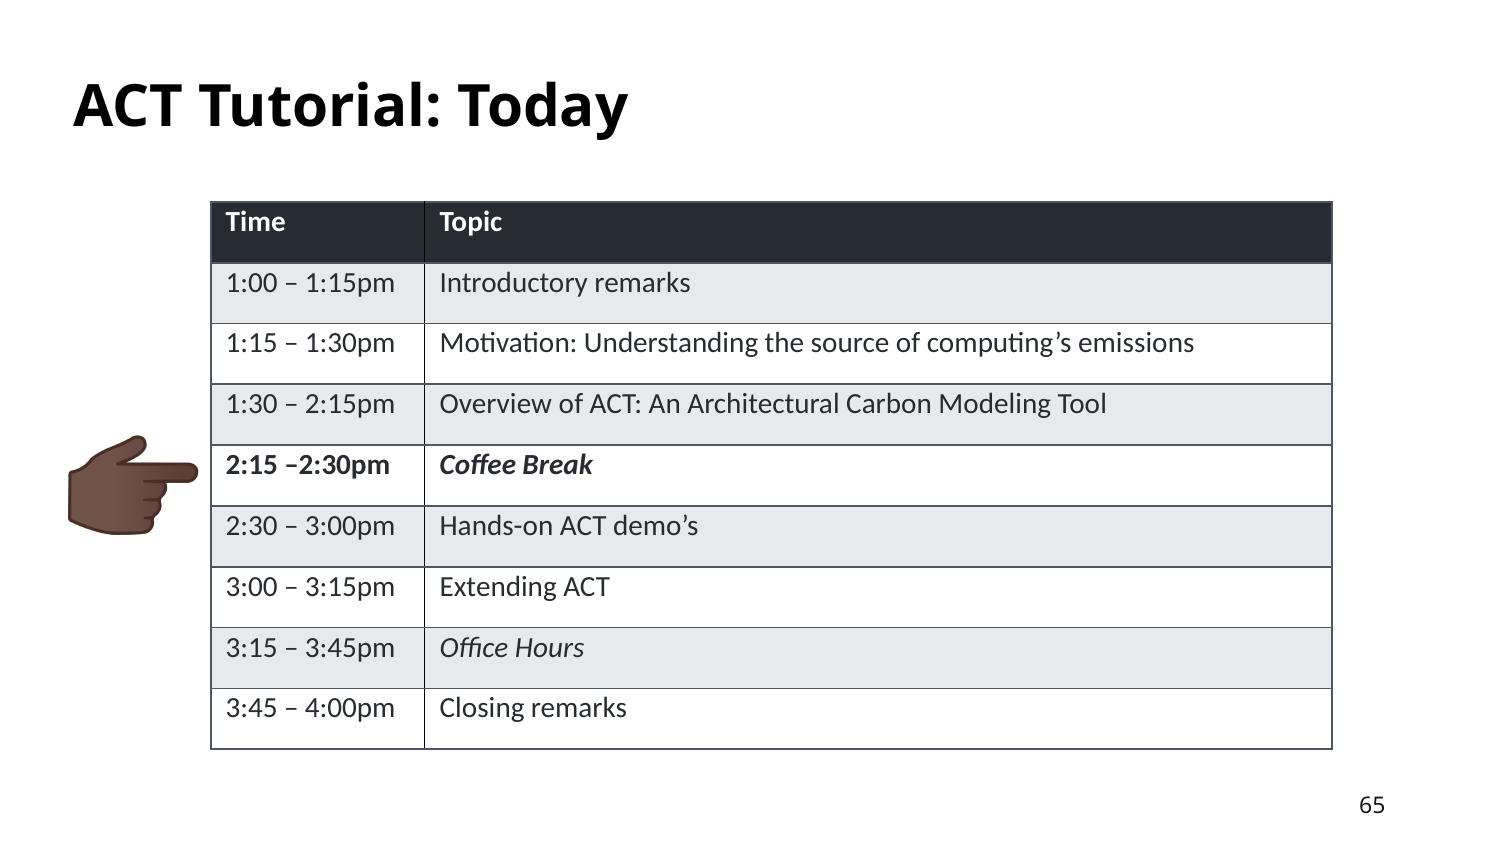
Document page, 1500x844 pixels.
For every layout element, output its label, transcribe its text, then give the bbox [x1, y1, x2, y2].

table_cell Overview of ACT: An Architectural Carbon Modeling Tool [425, 385, 1331, 444]
slide_number 65 [1059, 805, 1397, 827]
table_cell 3:15 – 3:45pm [212, 628, 424, 688]
table_cell Extending ACT [425, 568, 1331, 627]
table_cell Closing remarks [425, 689, 1331, 748]
picture [61, 412, 206, 557]
title ACT Tutorial: Today [61, 74, 1356, 141]
table_cell Hands-on ACT demo’s [425, 507, 1331, 566]
table_cell 2:15 –2:30pm [212, 446, 424, 505]
table_cell 1:15 – 1:30pm [212, 324, 424, 383]
text_box [276, 224, 1417, 805]
table_header Topic [425, 203, 1331, 262]
table_cell Motivation: Understanding the source of computing’s emissions [425, 324, 1331, 383]
table_cell 1:30 – 2:15pm [212, 385, 424, 444]
table_cell 1:00 – 1:15pm [212, 264, 424, 323]
table_cell 3:00 – 3:15pm [212, 568, 424, 627]
table_cell Introductory remarks [425, 264, 1331, 323]
table_cell 3:45 – 4:00pm [212, 689, 424, 748]
table_header Time [212, 203, 424, 262]
table_cell Office Hours [425, 628, 1331, 688]
table_cell Coffee Break [425, 446, 1331, 505]
table_cell 2:30 – 3:00pm [212, 507, 424, 566]
